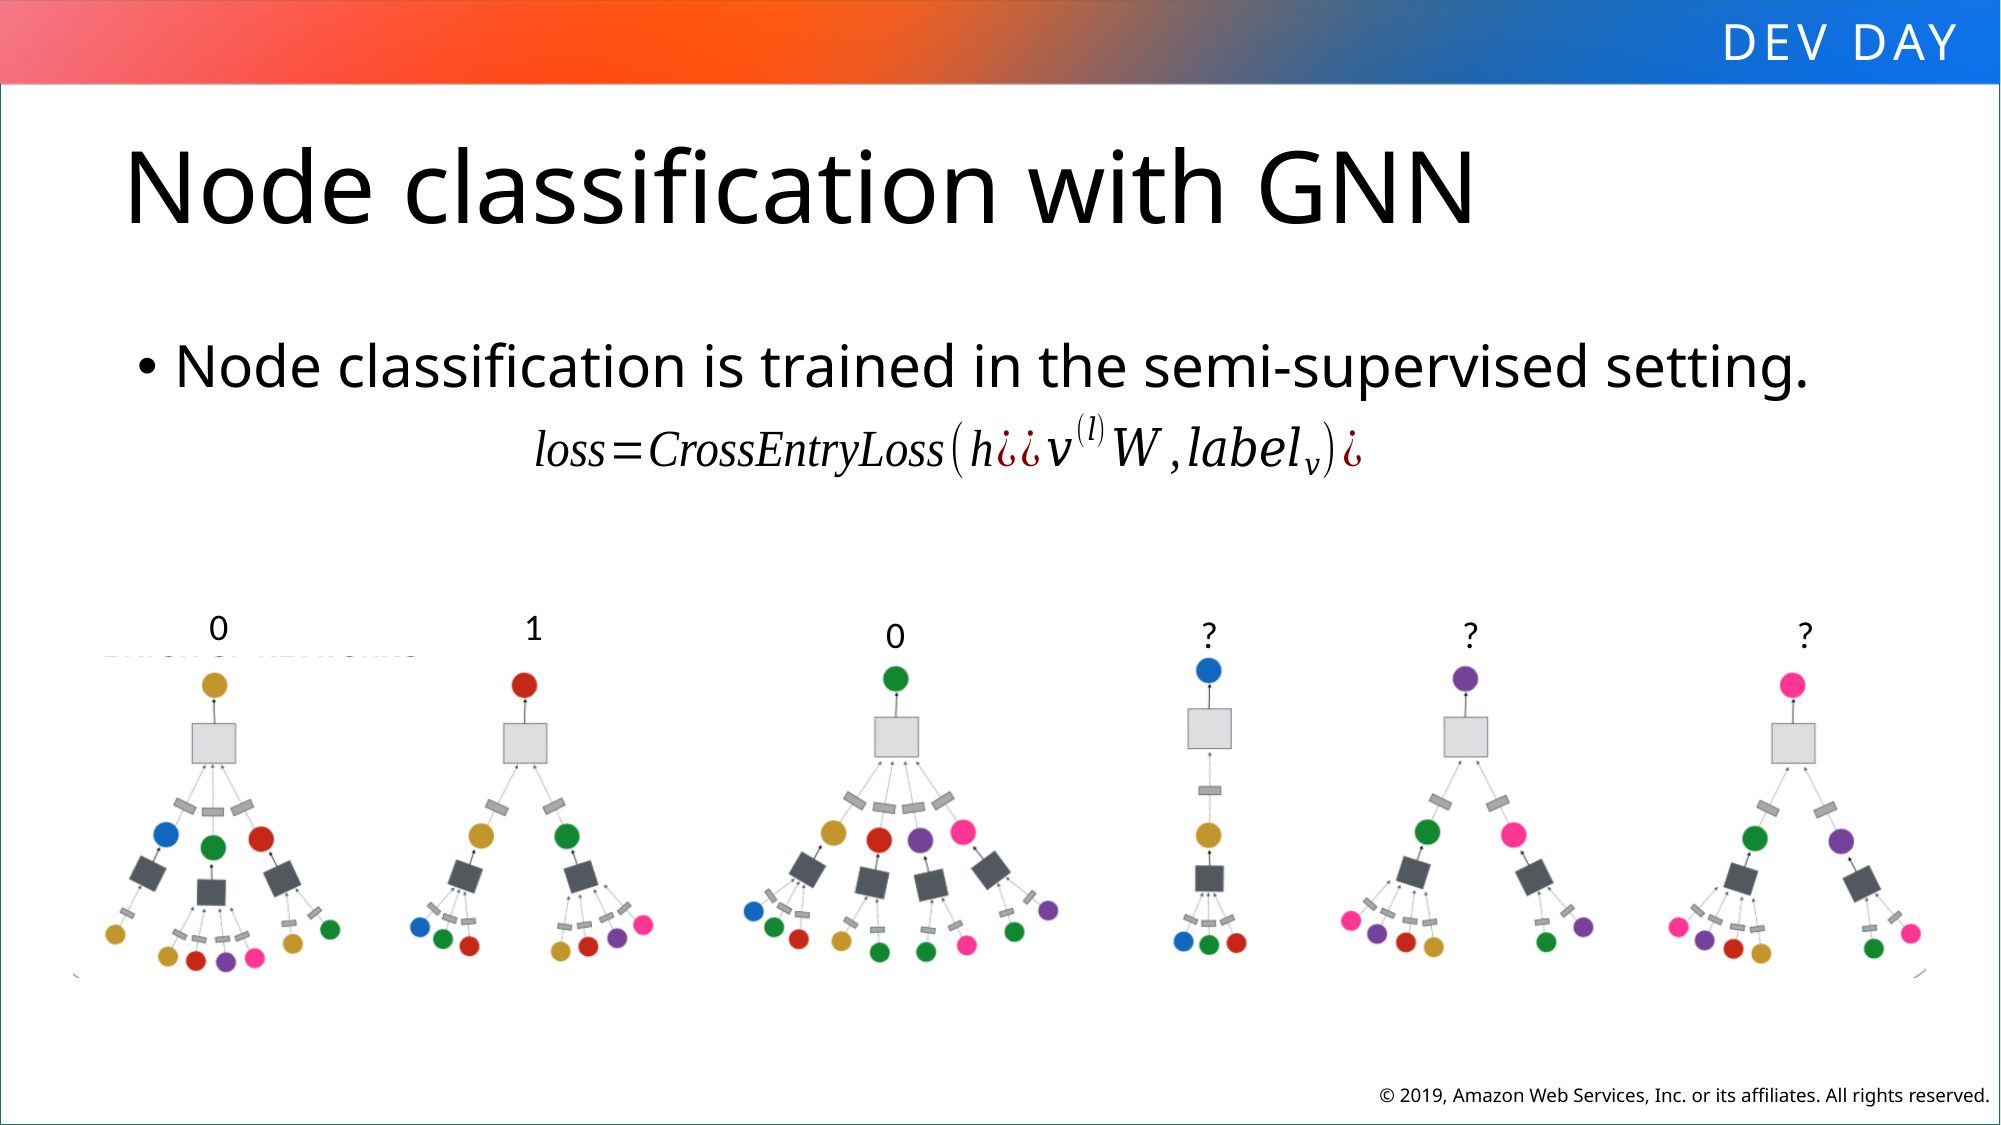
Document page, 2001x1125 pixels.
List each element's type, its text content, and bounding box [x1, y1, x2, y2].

picture [73, 656, 1926, 978]
list Node classification is trained in the semi-supervised setting. [107, 313, 1882, 656]
text_box ? [1185, 603, 1234, 656]
text_box 0 [194, 595, 244, 656]
list Node classification with GNN [107, 129, 1513, 294]
text_box ? [1782, 603, 1830, 656]
text_box 0 [871, 603, 921, 656]
text_box ? [1447, 603, 1495, 656]
text_box 1 [509, 595, 558, 656]
picture [0, 0, 2001, 90]
